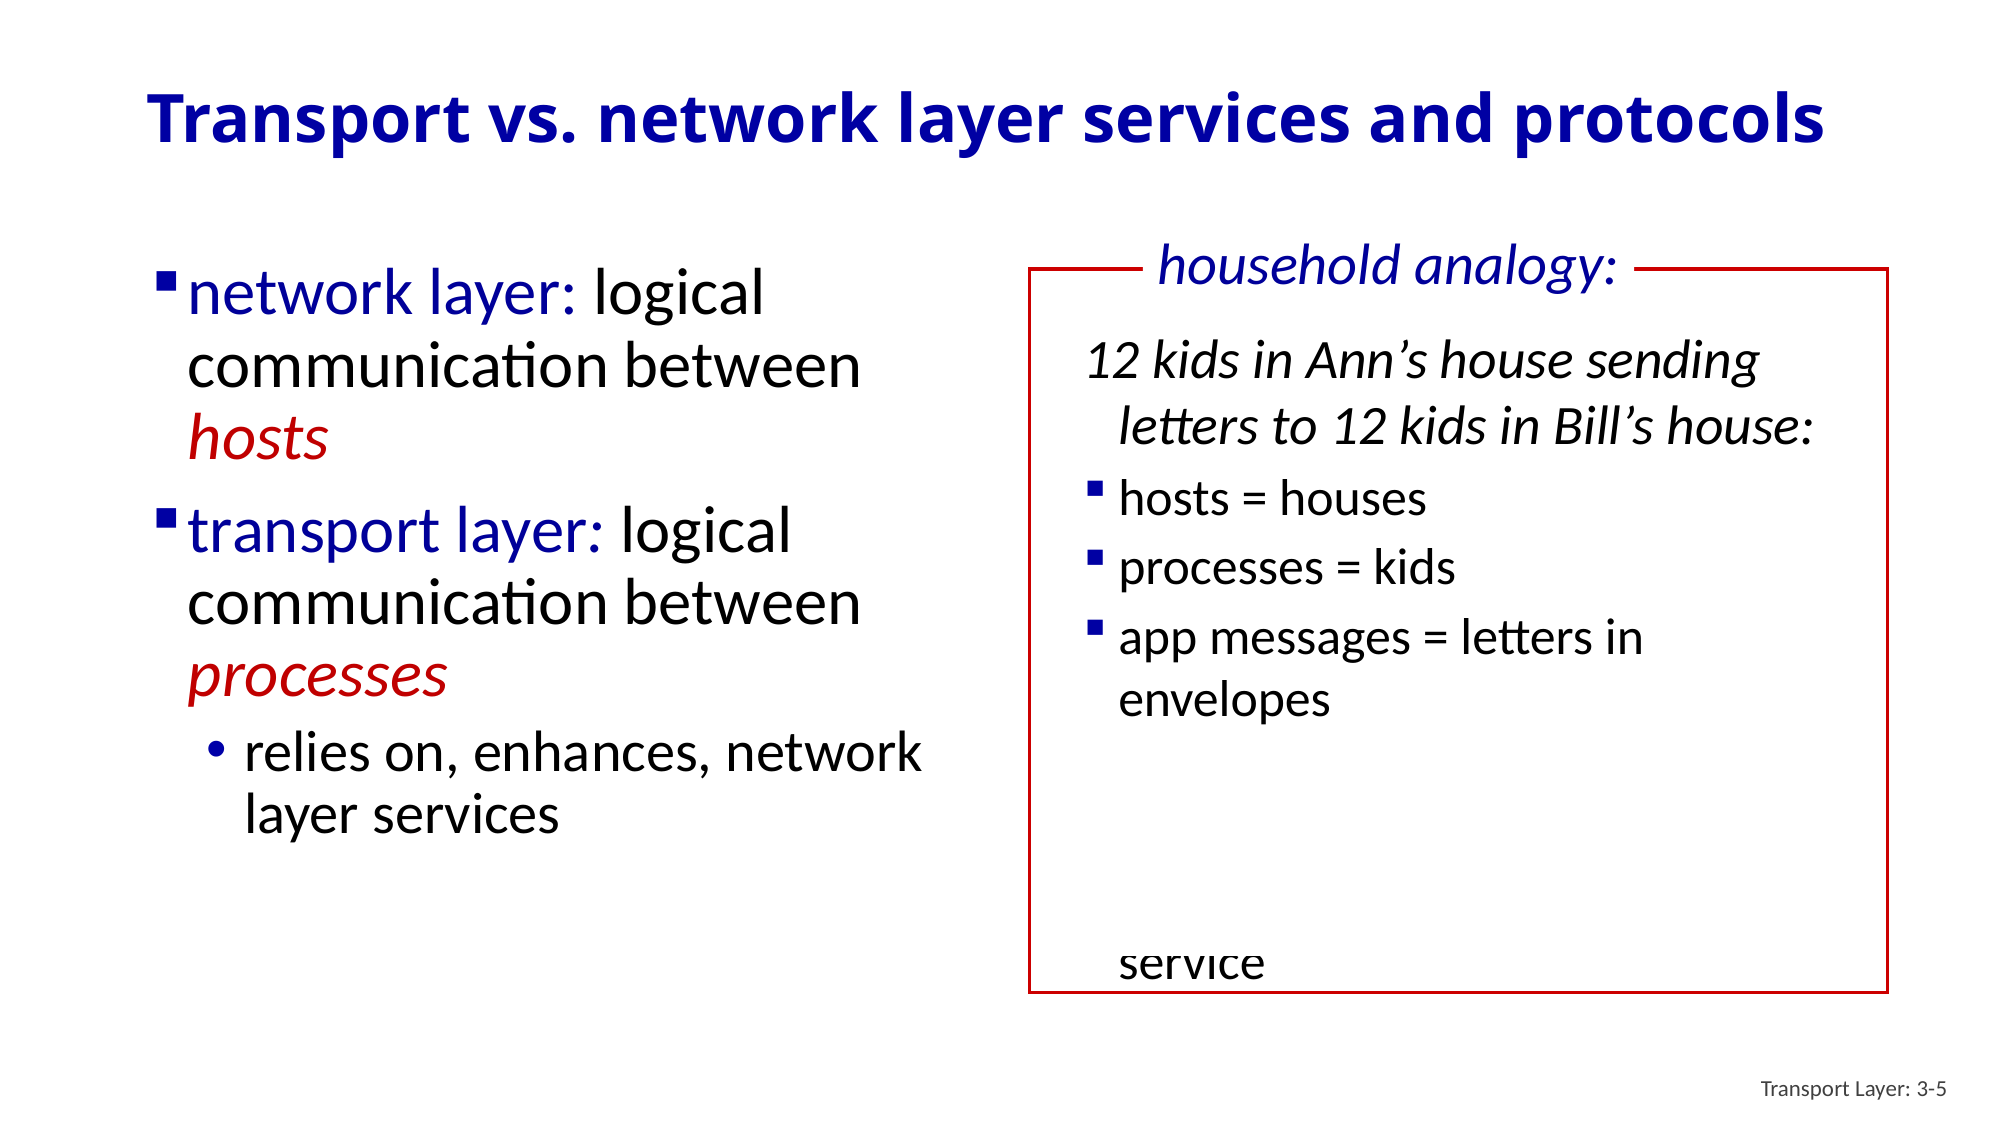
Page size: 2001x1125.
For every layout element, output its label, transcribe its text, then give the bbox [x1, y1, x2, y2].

text_box network layer: logical communication between hosts transport layer: logical communication between processes relies on, enhances, network layer services [115, 249, 974, 1013]
title Transport vs. network layer services and protocols [131, 47, 1952, 195]
slide_number Transport Layer: 3-5 [1512, 1056, 1963, 1117]
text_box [1029, 179, 1927, 1013]
